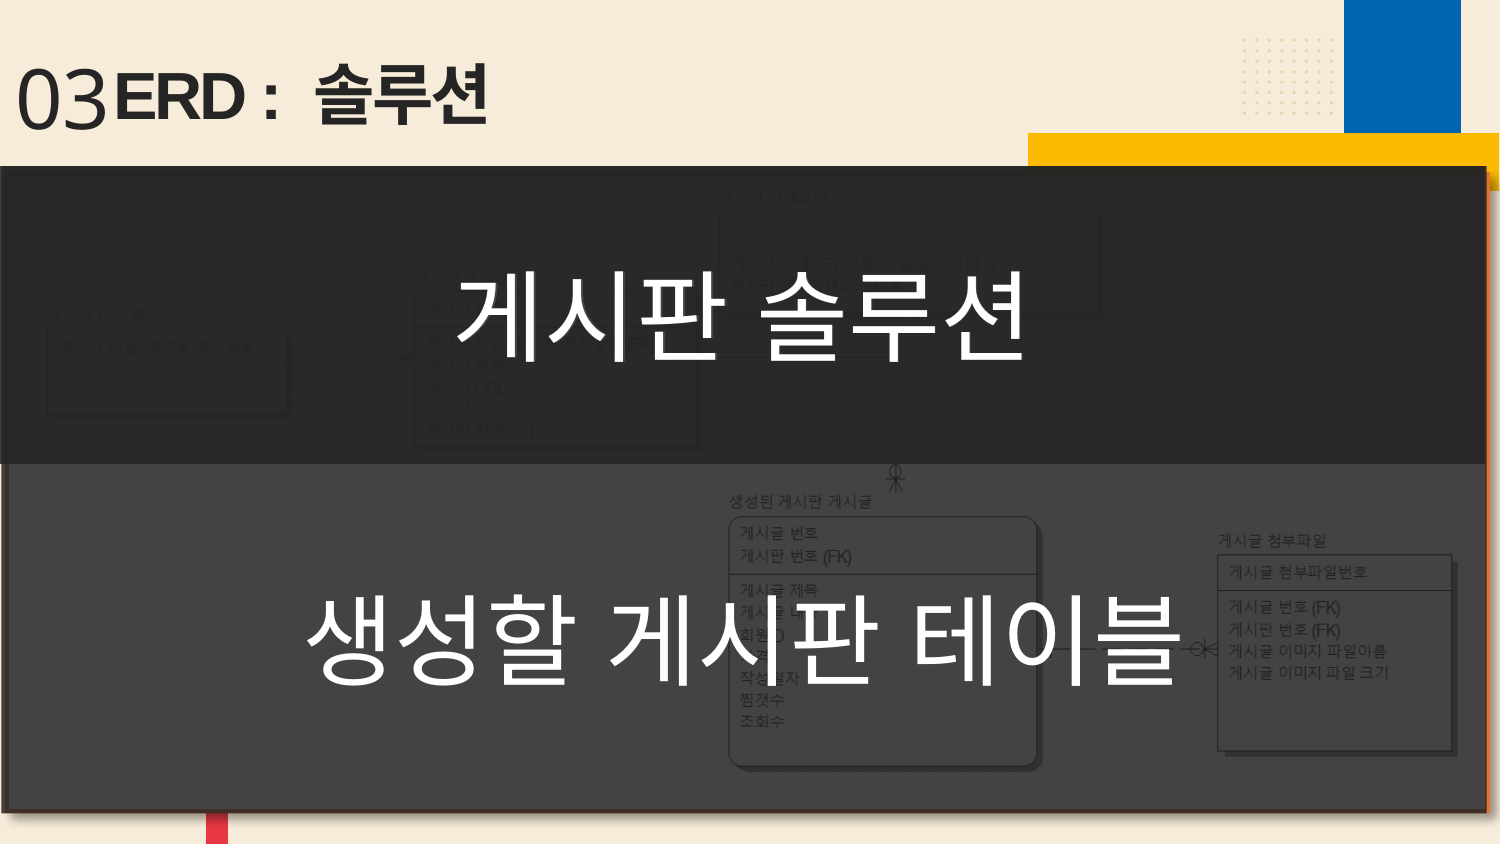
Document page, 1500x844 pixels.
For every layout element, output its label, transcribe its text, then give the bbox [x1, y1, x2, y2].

title ERD : 솔루션 [98, 37, 511, 132]
text_box 생성할 게시판 테이블 [1, 464, 6, 814]
picture [9, 176, 1486, 809]
text_box 03 [0, 55, 153, 122]
text_box 게시판 솔루션 [0, 166, 1486, 464]
